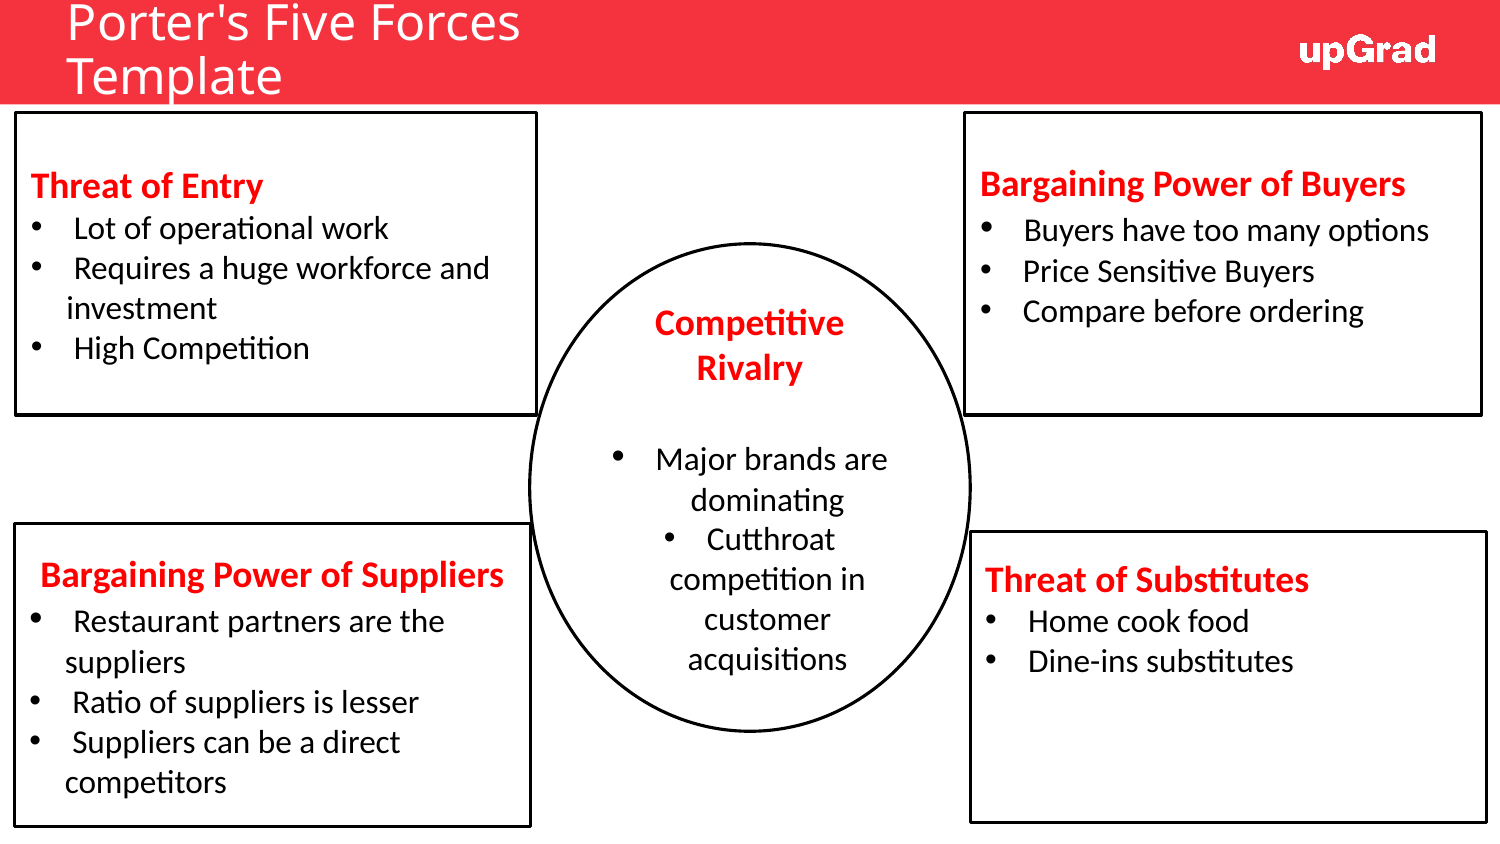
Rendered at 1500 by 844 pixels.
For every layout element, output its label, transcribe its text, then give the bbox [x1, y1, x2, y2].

text_box Bargaining Power of Buyers Buyers have too many options Price Sensitive Buyers Compare before ordering [964, 112, 1482, 415]
text_box Threat of Entry Lot of operational work Requires a huge workforce and investment High Competition [15, 112, 537, 415]
title Porter's Five Forces Template [51, 20, 760, 83]
picture [1300, 34, 1435, 70]
text_box Competitive Rivalry Major brands are dominating Cutthroat competition in customer acquisitions [529, 243, 971, 732]
text_box Bargaining Power of Suppliers Restaurant partners are the suppliers Ratio of suppliers is lesser Suppliers can be a direct competitors [14, 523, 531, 827]
text_box Threat of Substitutes Home cook food Dine-ins substitutes [970, 531, 1487, 823]
